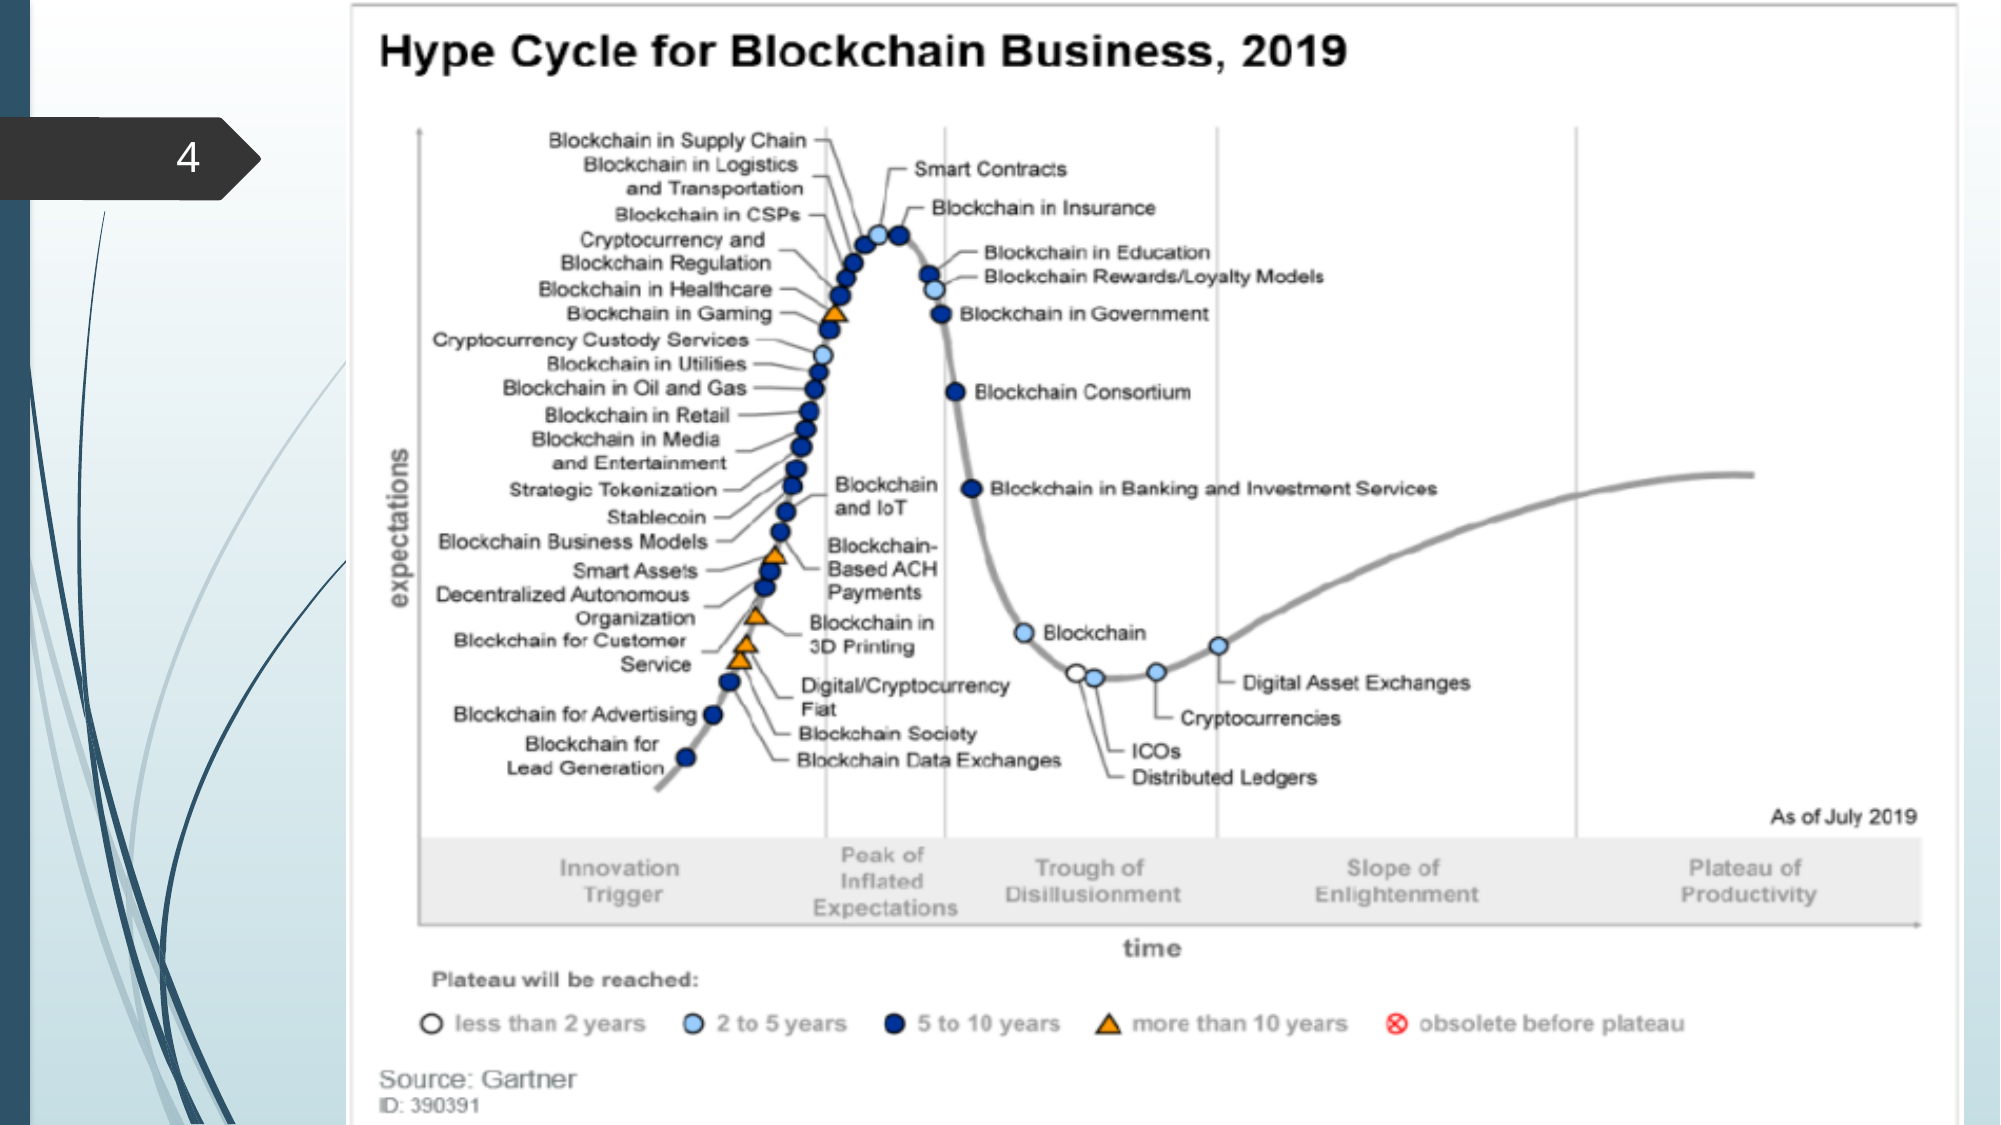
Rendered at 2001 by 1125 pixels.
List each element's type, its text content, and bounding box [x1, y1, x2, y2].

slide_number 4 [87, 129, 216, 190]
picture [346, 0, 1964, 1125]
